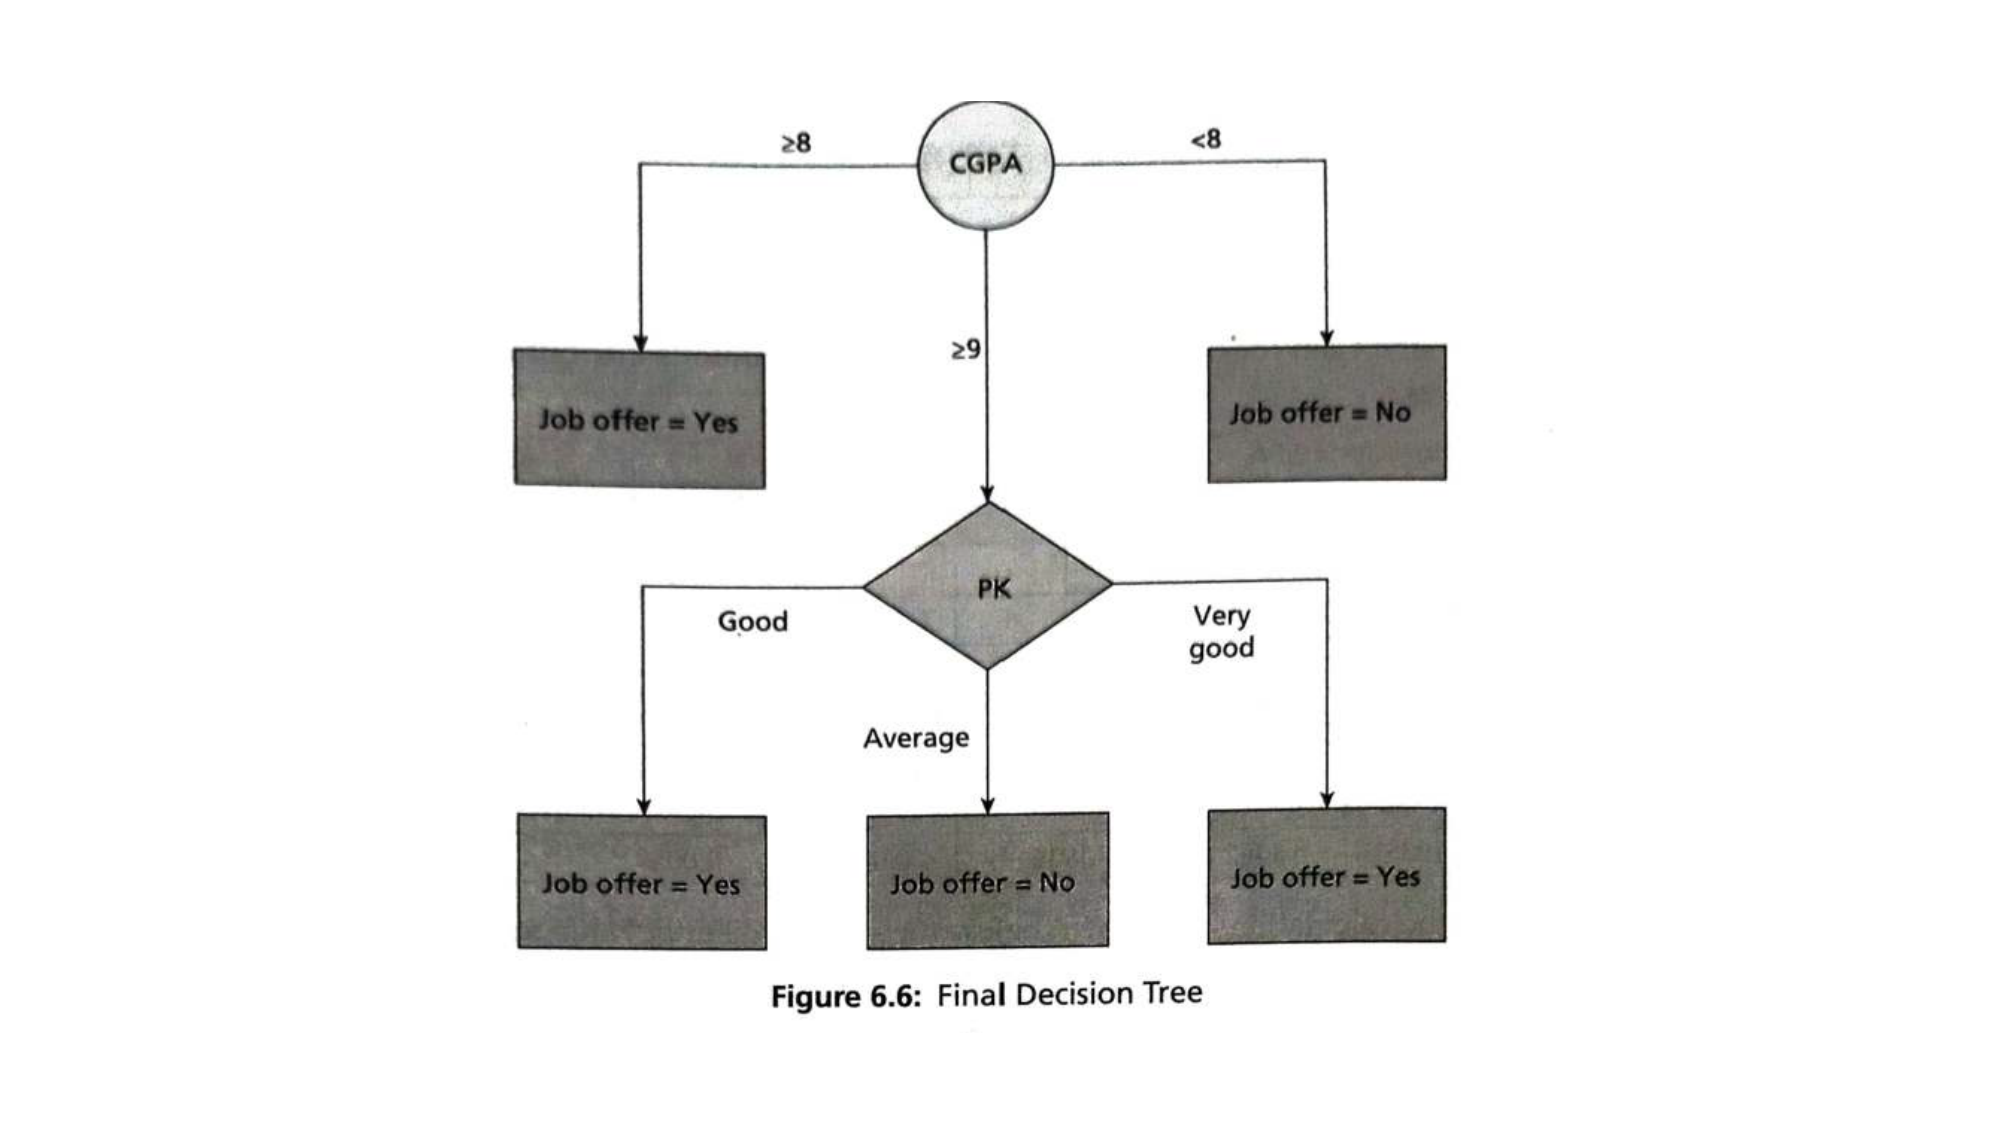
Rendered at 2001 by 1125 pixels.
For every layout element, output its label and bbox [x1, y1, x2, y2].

picture [353, 100, 1574, 1033]
